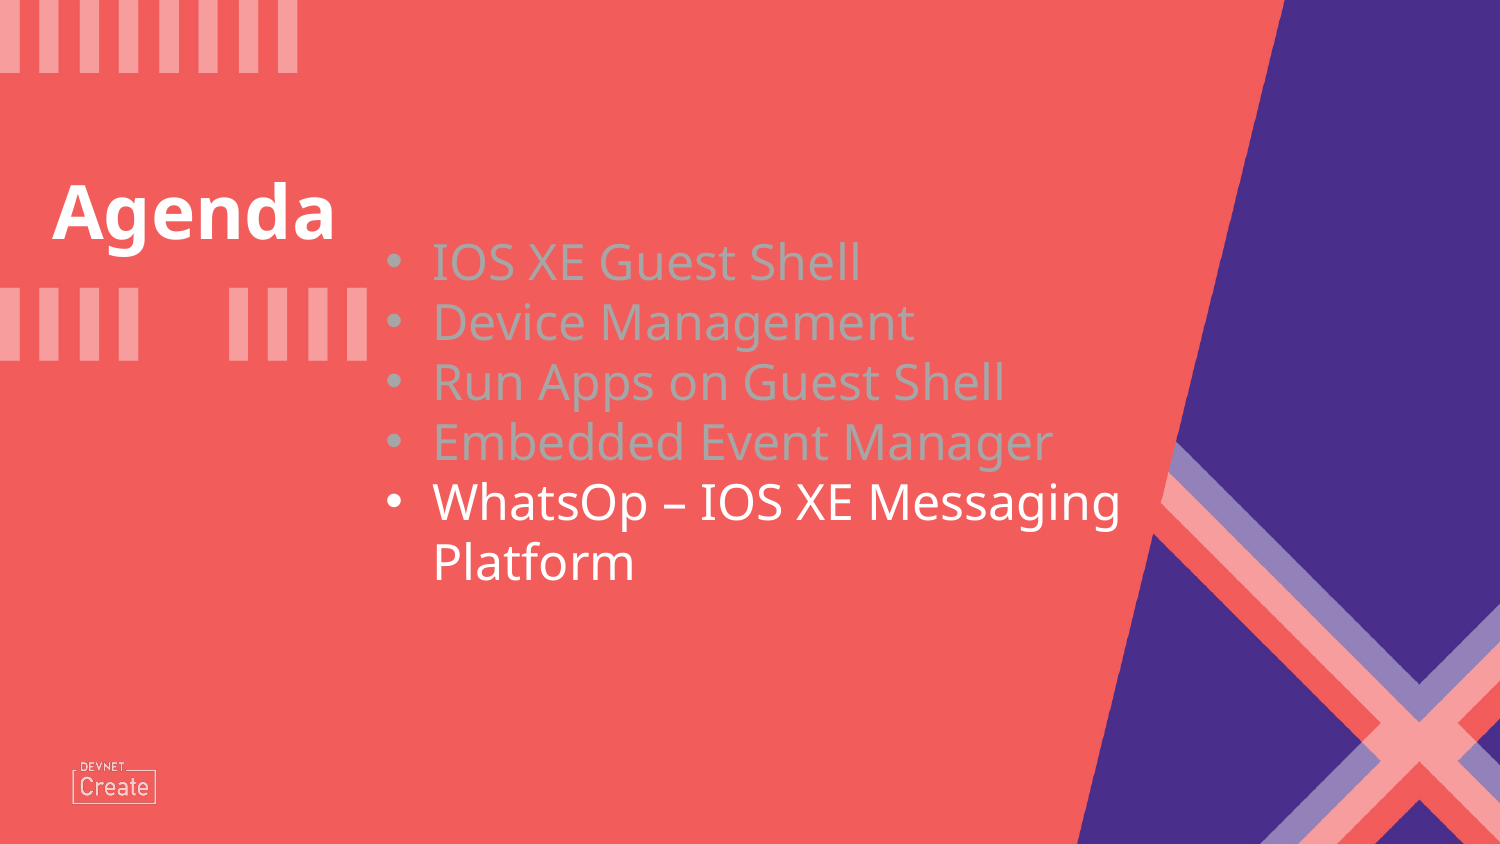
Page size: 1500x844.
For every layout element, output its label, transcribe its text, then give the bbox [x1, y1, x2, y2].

text_box Agenda [37, 157, 353, 263]
text_box IOS XE Guest Shell Device Management Run Apps on Guest Shell Embedded Event Manager WhatsOp – IOS XE Messaging Platform [370, 223, 1288, 599]
picture [0, 0, 1500, 844]
